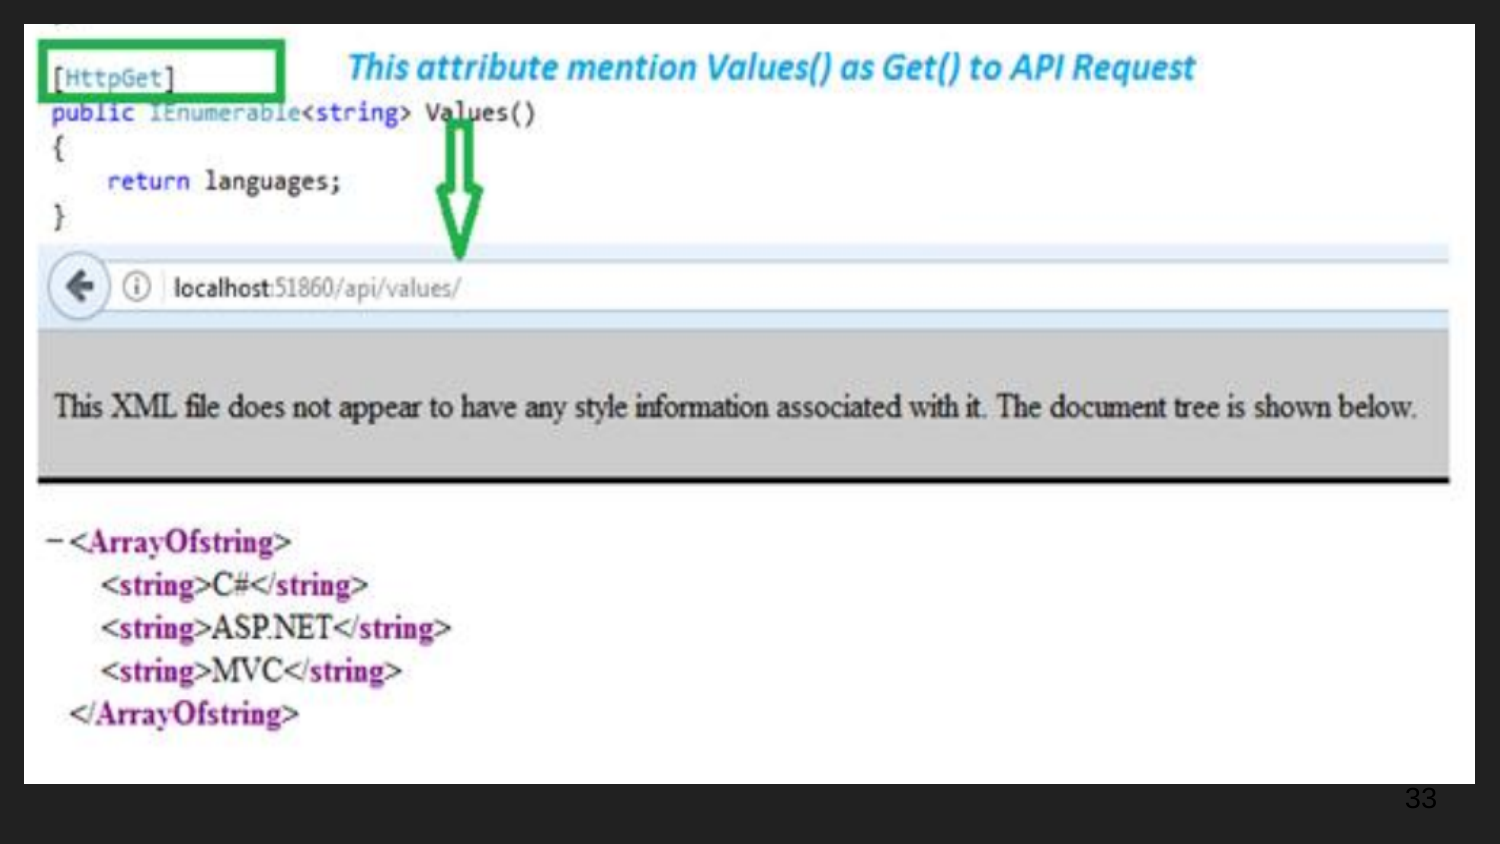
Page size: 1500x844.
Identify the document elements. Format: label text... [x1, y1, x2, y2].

slide_number ‹#› [1389, 764, 1480, 830]
picture [24, 24, 1476, 784]
